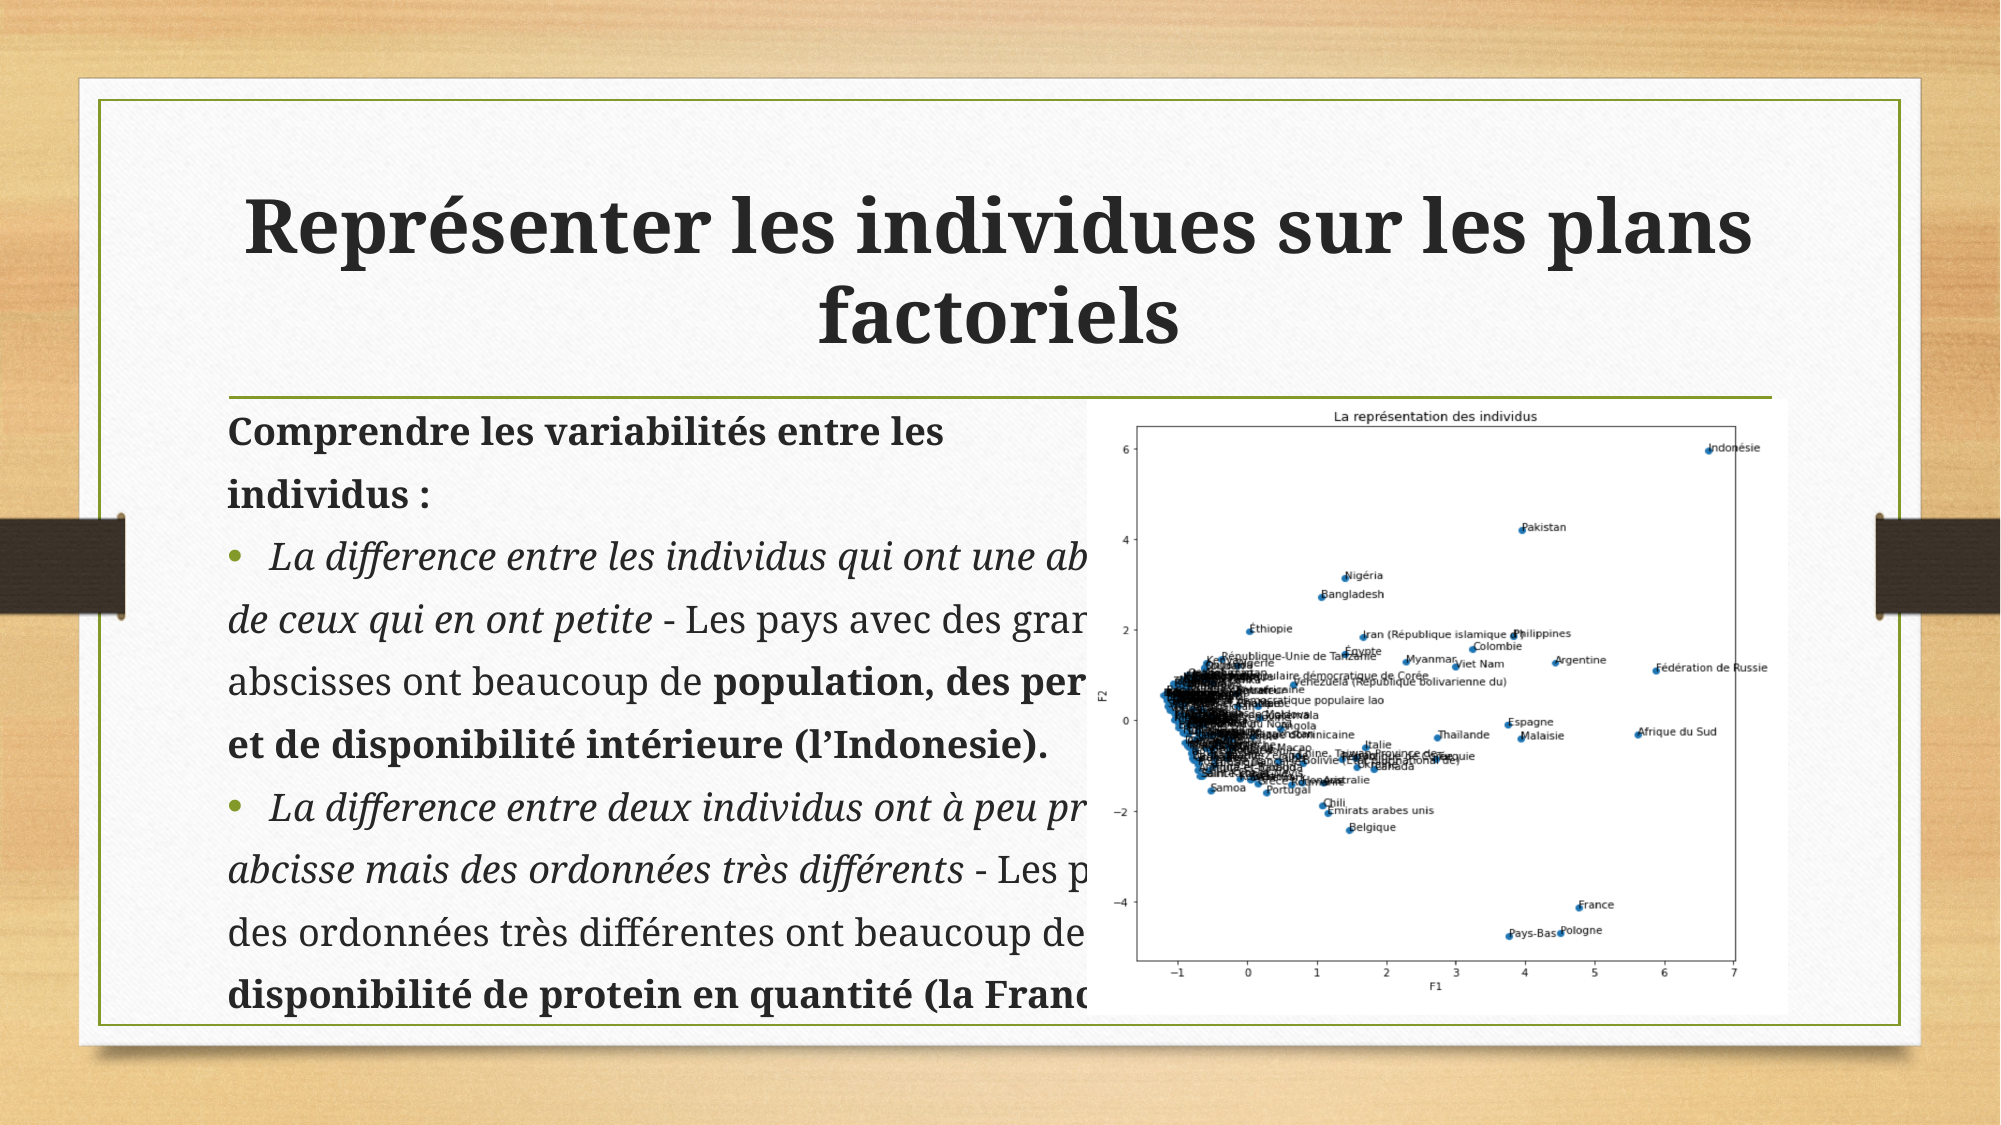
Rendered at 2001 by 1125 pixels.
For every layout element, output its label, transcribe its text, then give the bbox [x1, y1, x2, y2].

picture [0, 0, 2001, 1125]
slide_number 21 [1698, 1016, 1788, 1025]
title Représenter les individues sur les plans factoriels [212, 161, 1788, 375]
list Comprendre les variabilités entre les individus : La difference entre les individus qui ont une abcisse grande de ceux qui en ont petite - Les pays avec des grandes abscisses ont beaucoup de population, des pertes, et de disponibilité intérieure (l’Indonesie). La difference entre deux individus ont à peu près la même abcisse mais des ordonnées très différents - Les pays avec des ordonnées très différentes ont beaucoup de disponibilité de protein en quantité (la France). [212, 399, 1698, 1025]
